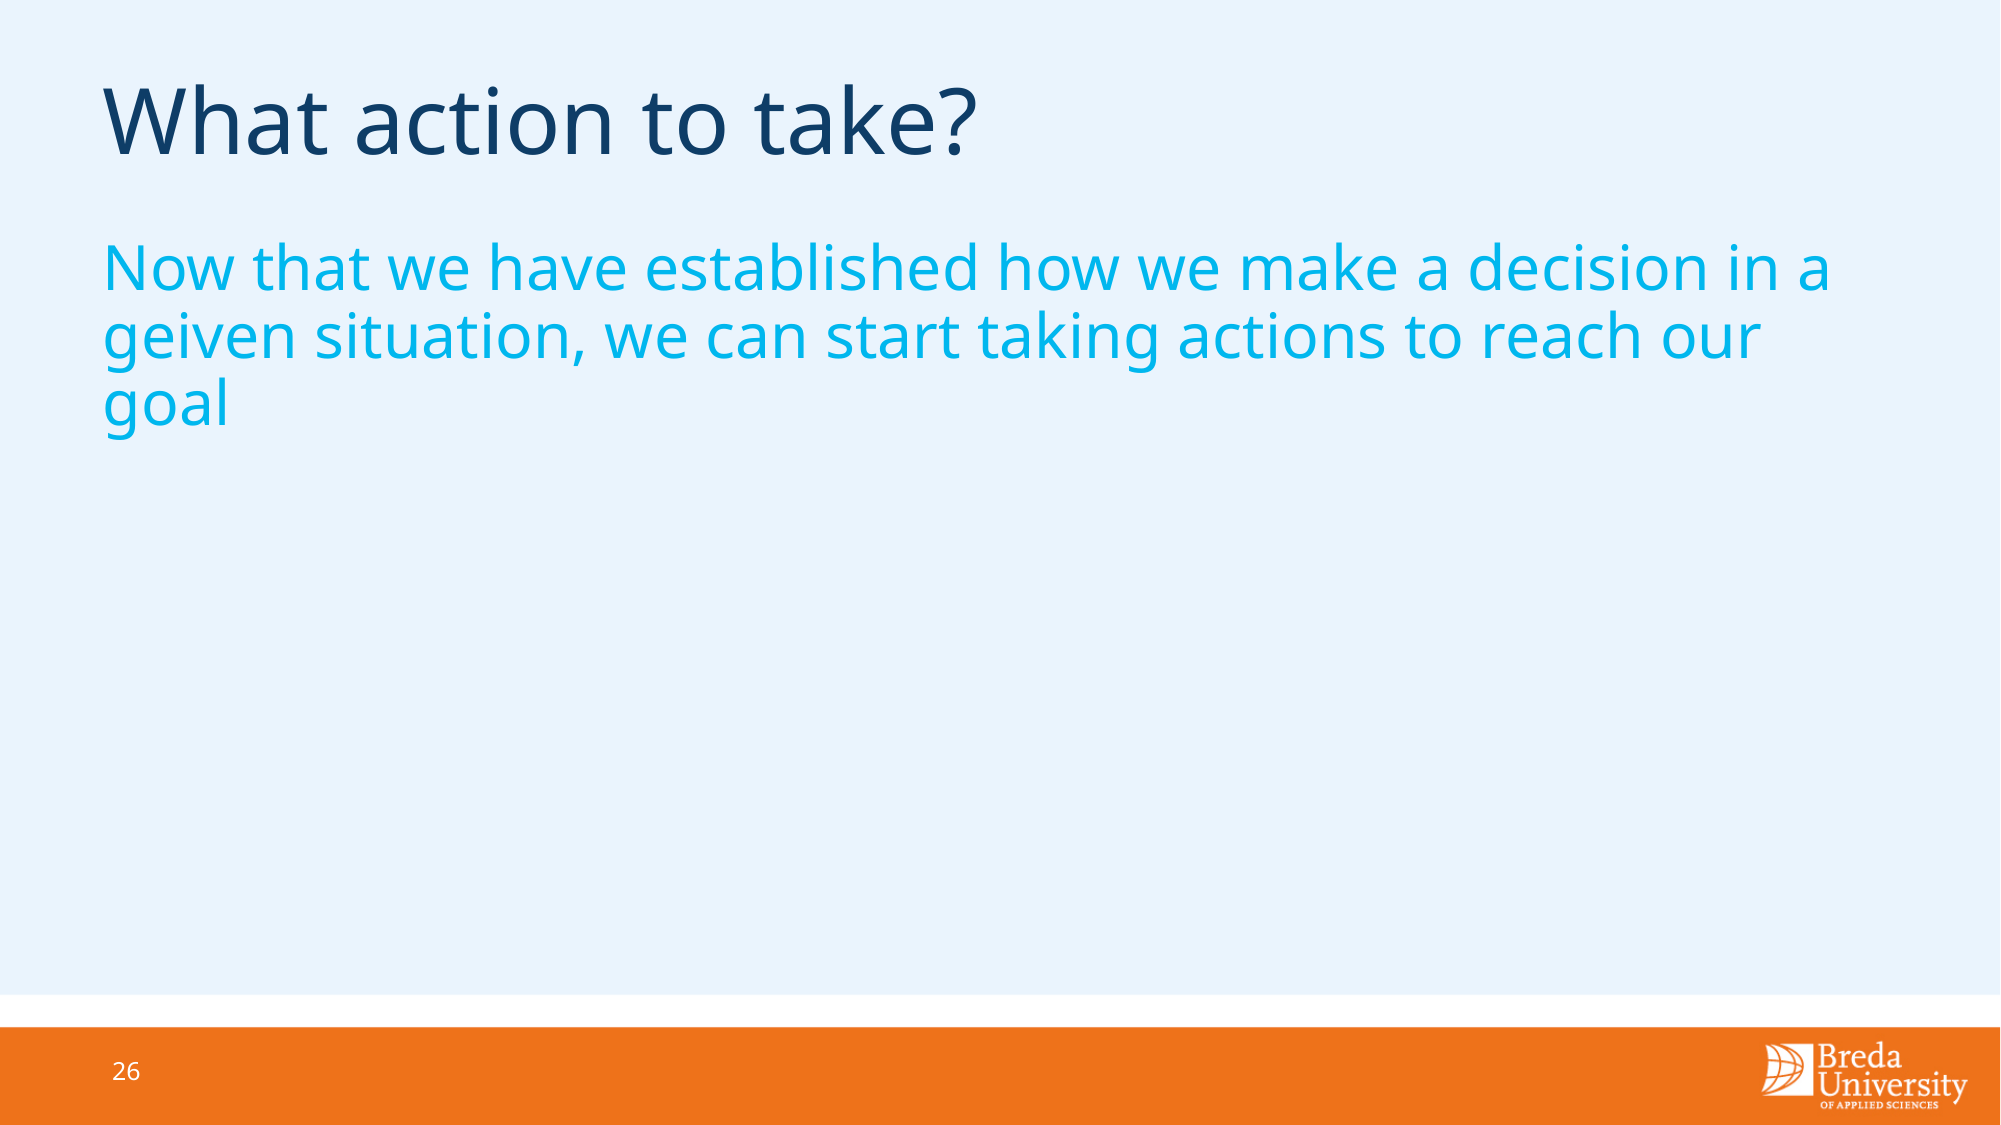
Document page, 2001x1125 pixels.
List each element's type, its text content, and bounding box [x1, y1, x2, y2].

title What action to take? [88, 67, 1917, 210]
slide_number 26 [97, 1042, 198, 1103]
list Now that we have established how we make a decision in a geiven situation, we can start taking actions to reach our goal [88, 229, 1917, 307]
picture [0, 0, 2001, 1125]
